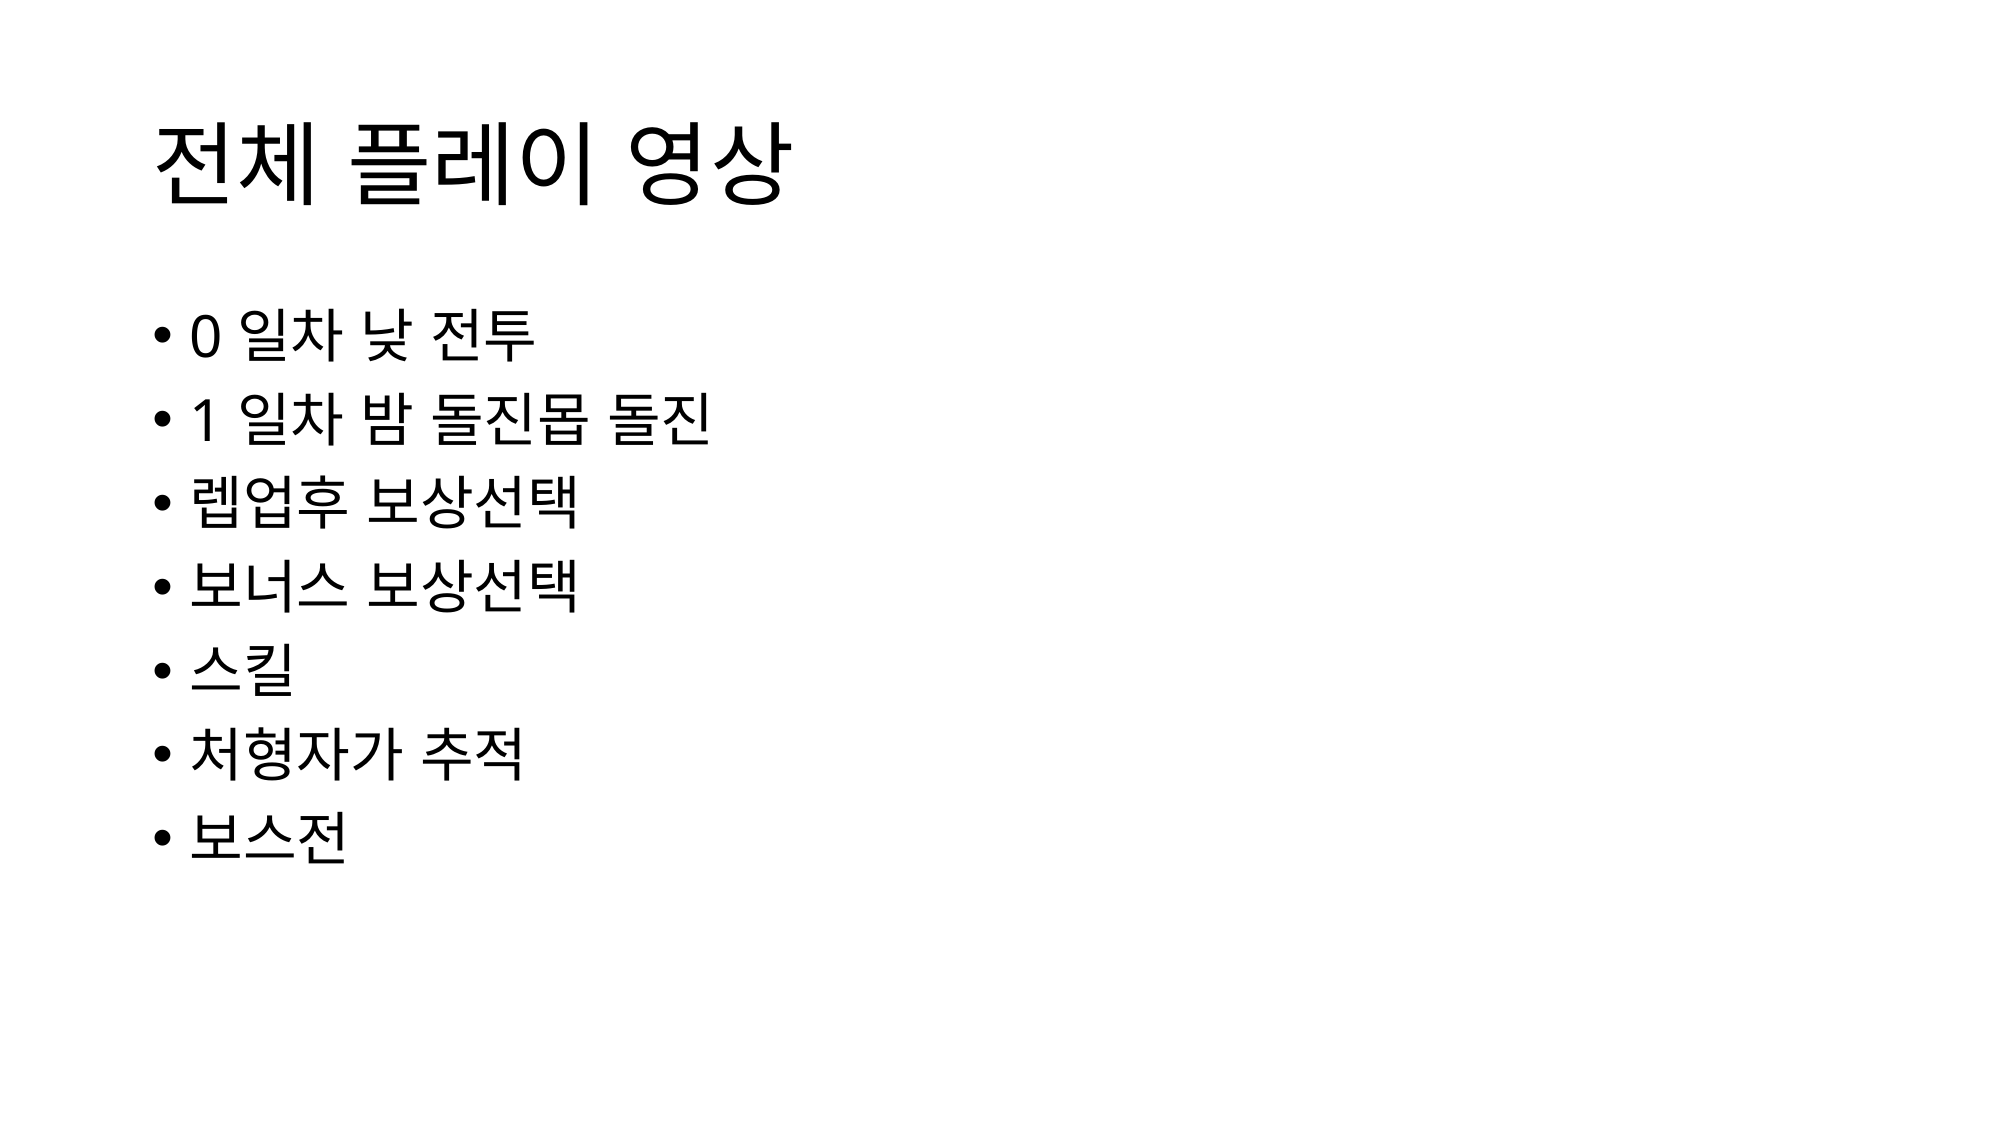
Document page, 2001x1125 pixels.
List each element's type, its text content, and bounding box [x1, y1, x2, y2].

list 0일차 낮 전투 1일차 밤 돌진몹 돌진 렙업후 보상선택 보너스 보상선택 스킬 처형자가 추적 보스전 [137, 299, 1863, 1014]
title 전체 플레이 영상 [137, 59, 1863, 278]
